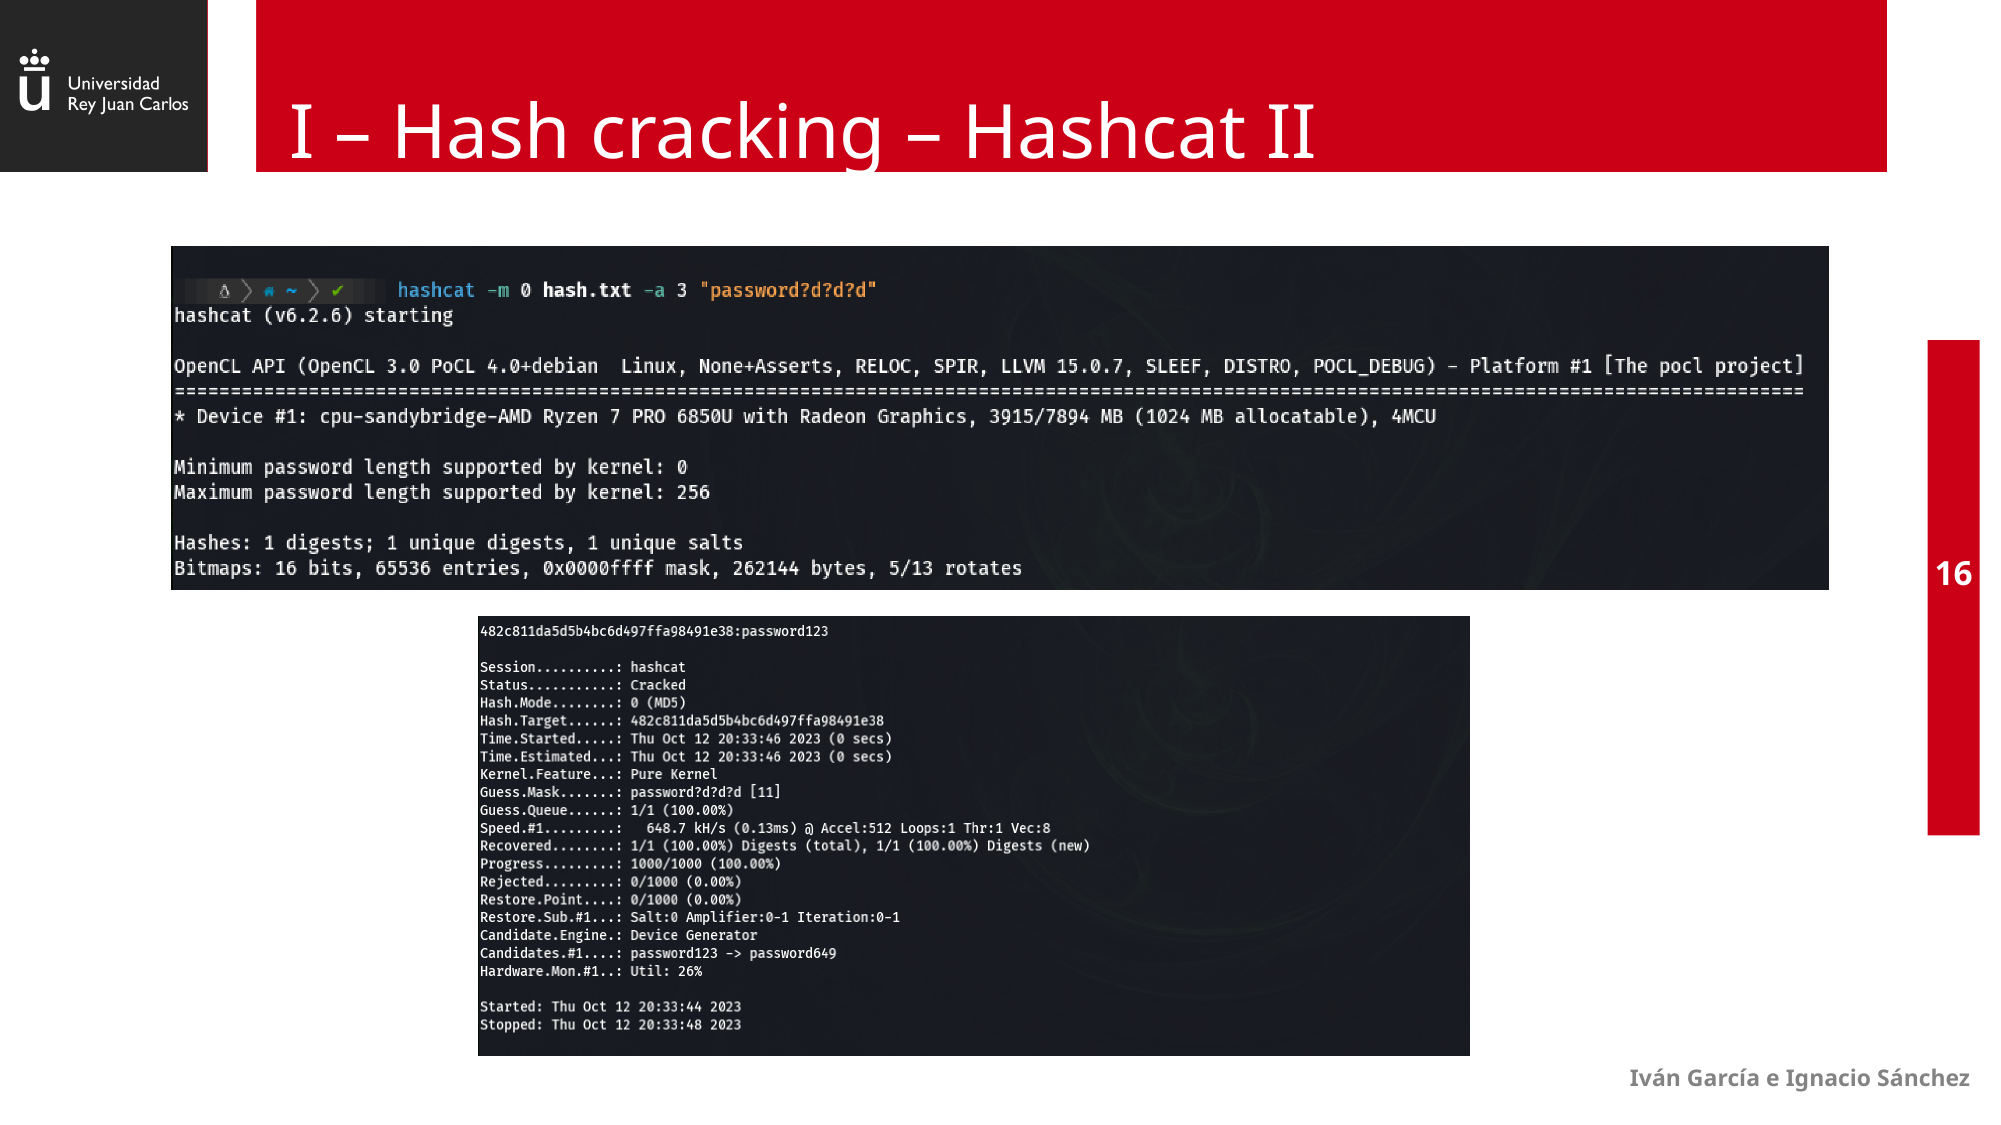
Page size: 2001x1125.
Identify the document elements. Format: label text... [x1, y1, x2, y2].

picture [170, 245, 1830, 590]
footer Iván García e Ignacio Sánchez [671, 1060, 1986, 1121]
picture [478, 616, 1471, 1056]
picture [0, 27, 244, 143]
title I – Hash cracking – Hashcat II [274, 9, 1829, 182]
slide_number 16 [1898, 544, 2000, 605]
